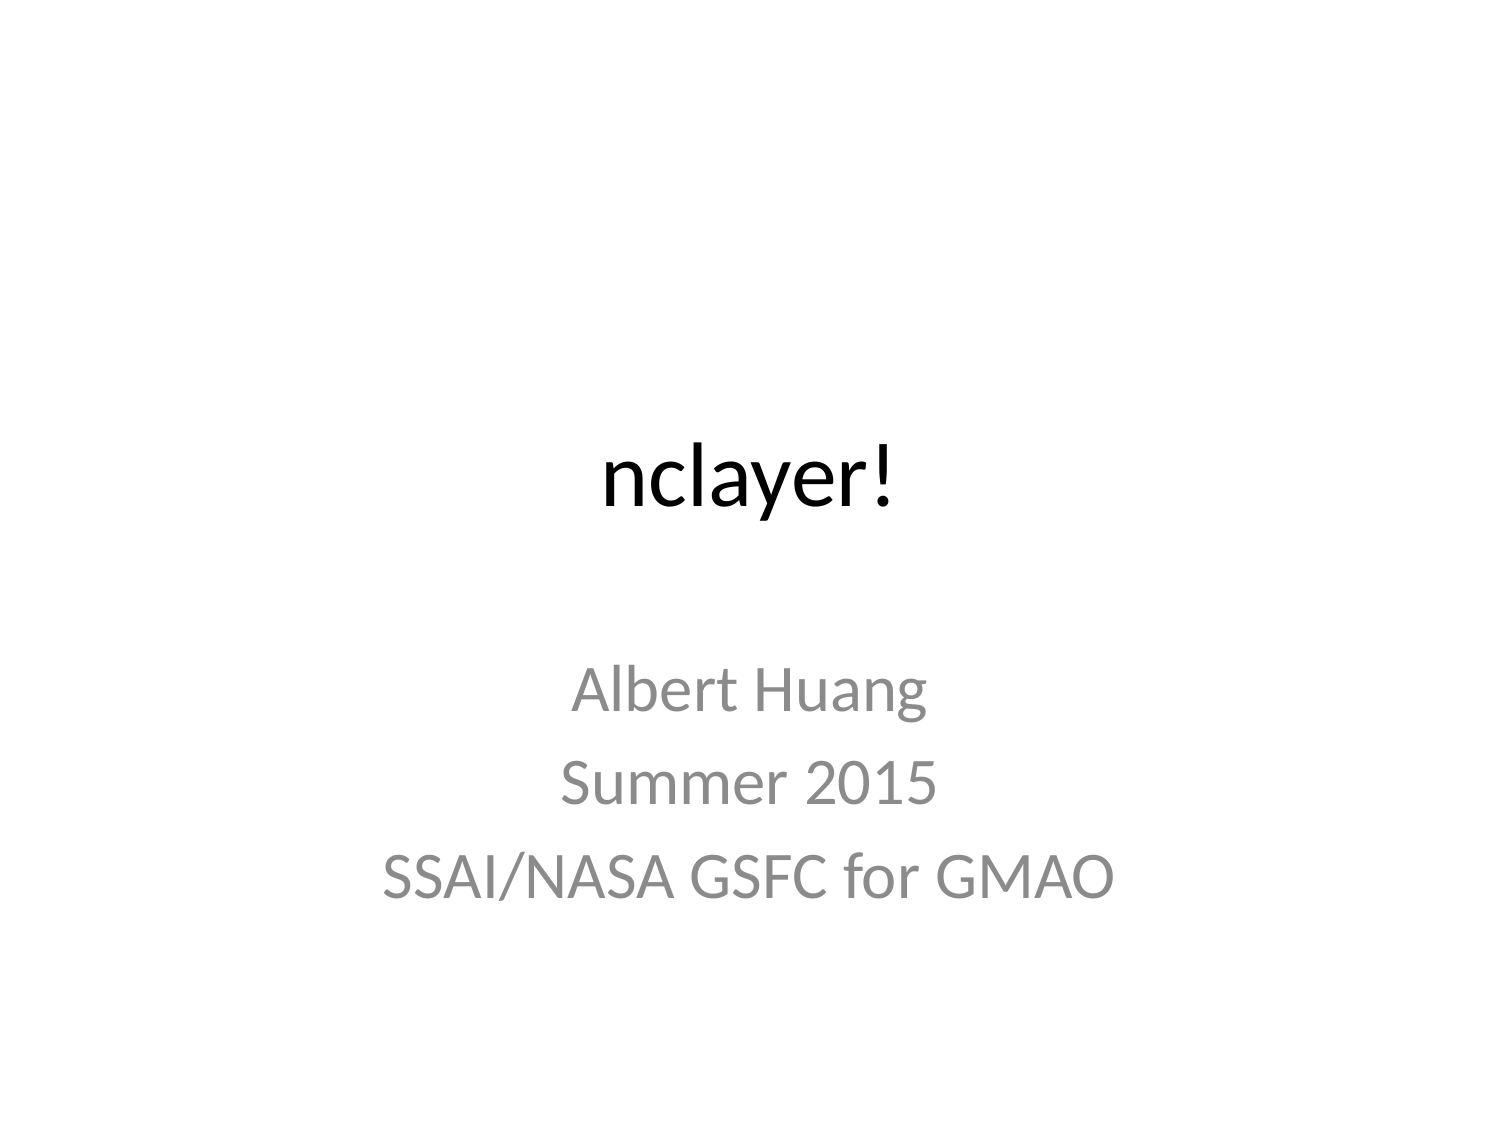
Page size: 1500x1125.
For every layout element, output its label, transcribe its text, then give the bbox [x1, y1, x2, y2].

subtitle Albert Huang Summer 2015 SSAI/NASA GSFC for GMAO [225, 637, 1275, 925]
title nclayer! [112, 349, 1388, 591]
